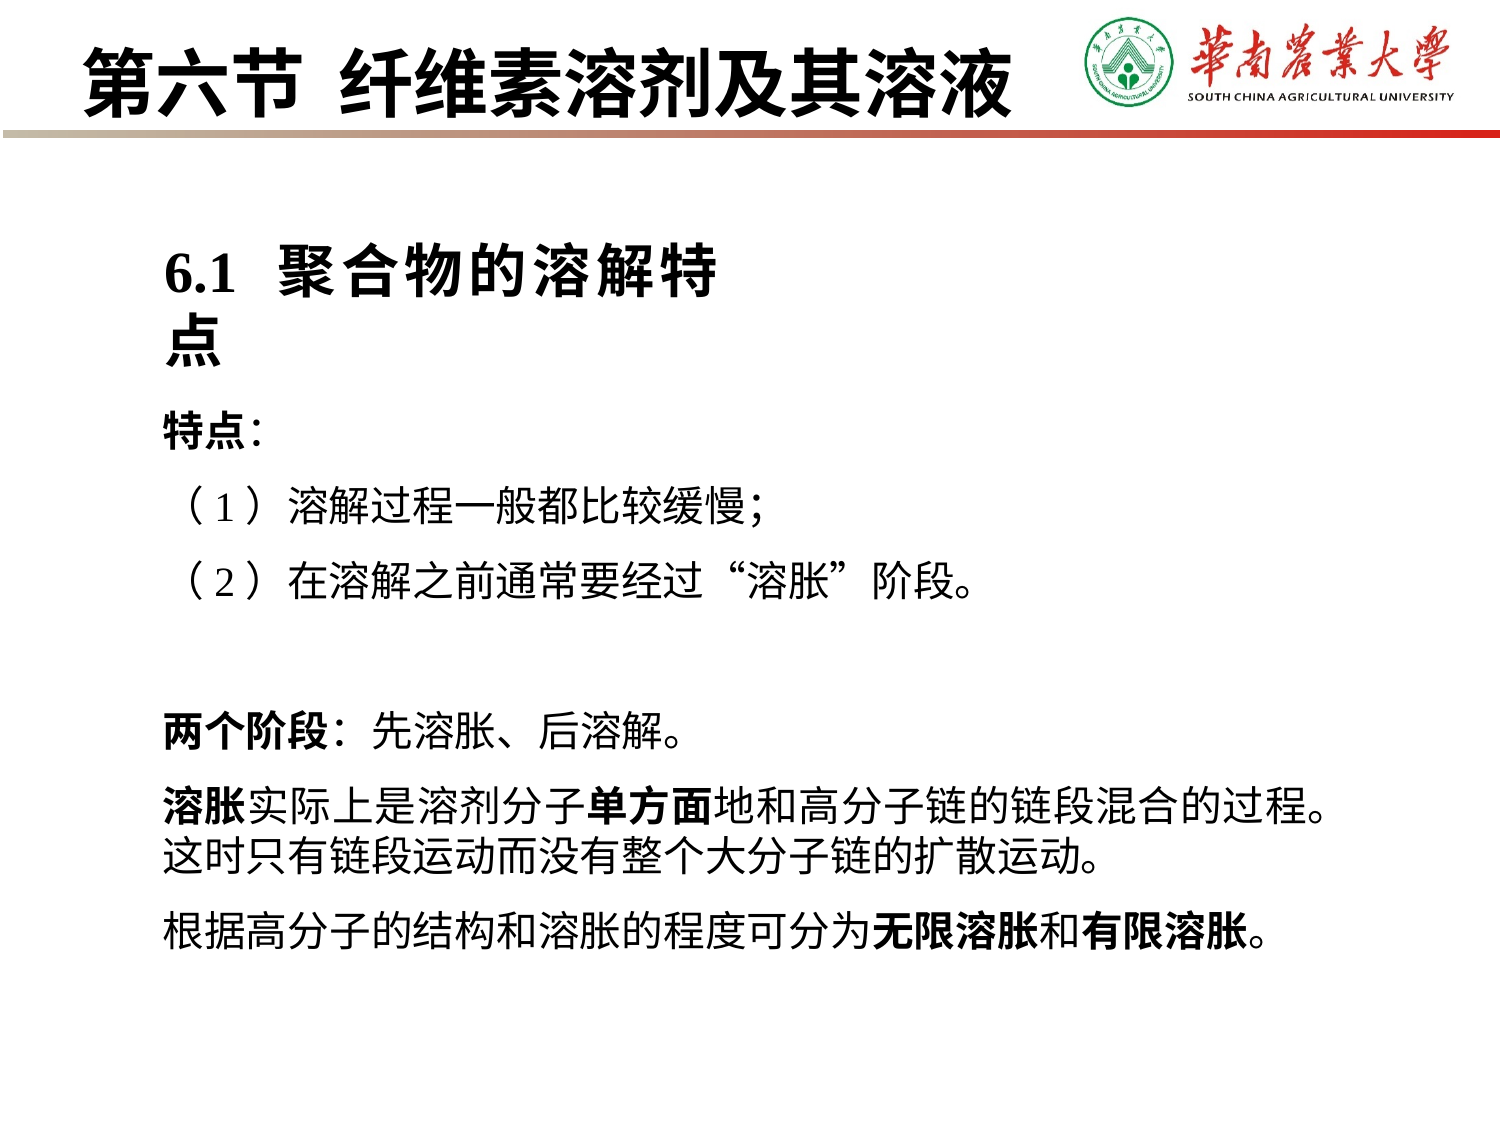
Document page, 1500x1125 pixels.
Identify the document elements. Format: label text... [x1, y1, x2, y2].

title 第六节 纤维素溶剂及其溶液 [64, 19, 1059, 135]
list 特点： （1）溶解过程一般都比较缓慢； （2）在溶解之前通常要经过“溶胀”阶段。 两个阶段：先溶胀、后溶解。 溶胀实际上是溶剂分子单方面地和高分子链的链段混合的过程。这时只有链段运动而没有整个大分子链的扩散运动。 根据高分子的结构和溶胀的程度可分为无限溶胀和有限溶胀。 [147, 397, 1365, 965]
text_box 6.1 聚合物的溶解特点 [150, 227, 734, 312]
picture [1024, 0, 1500, 125]
